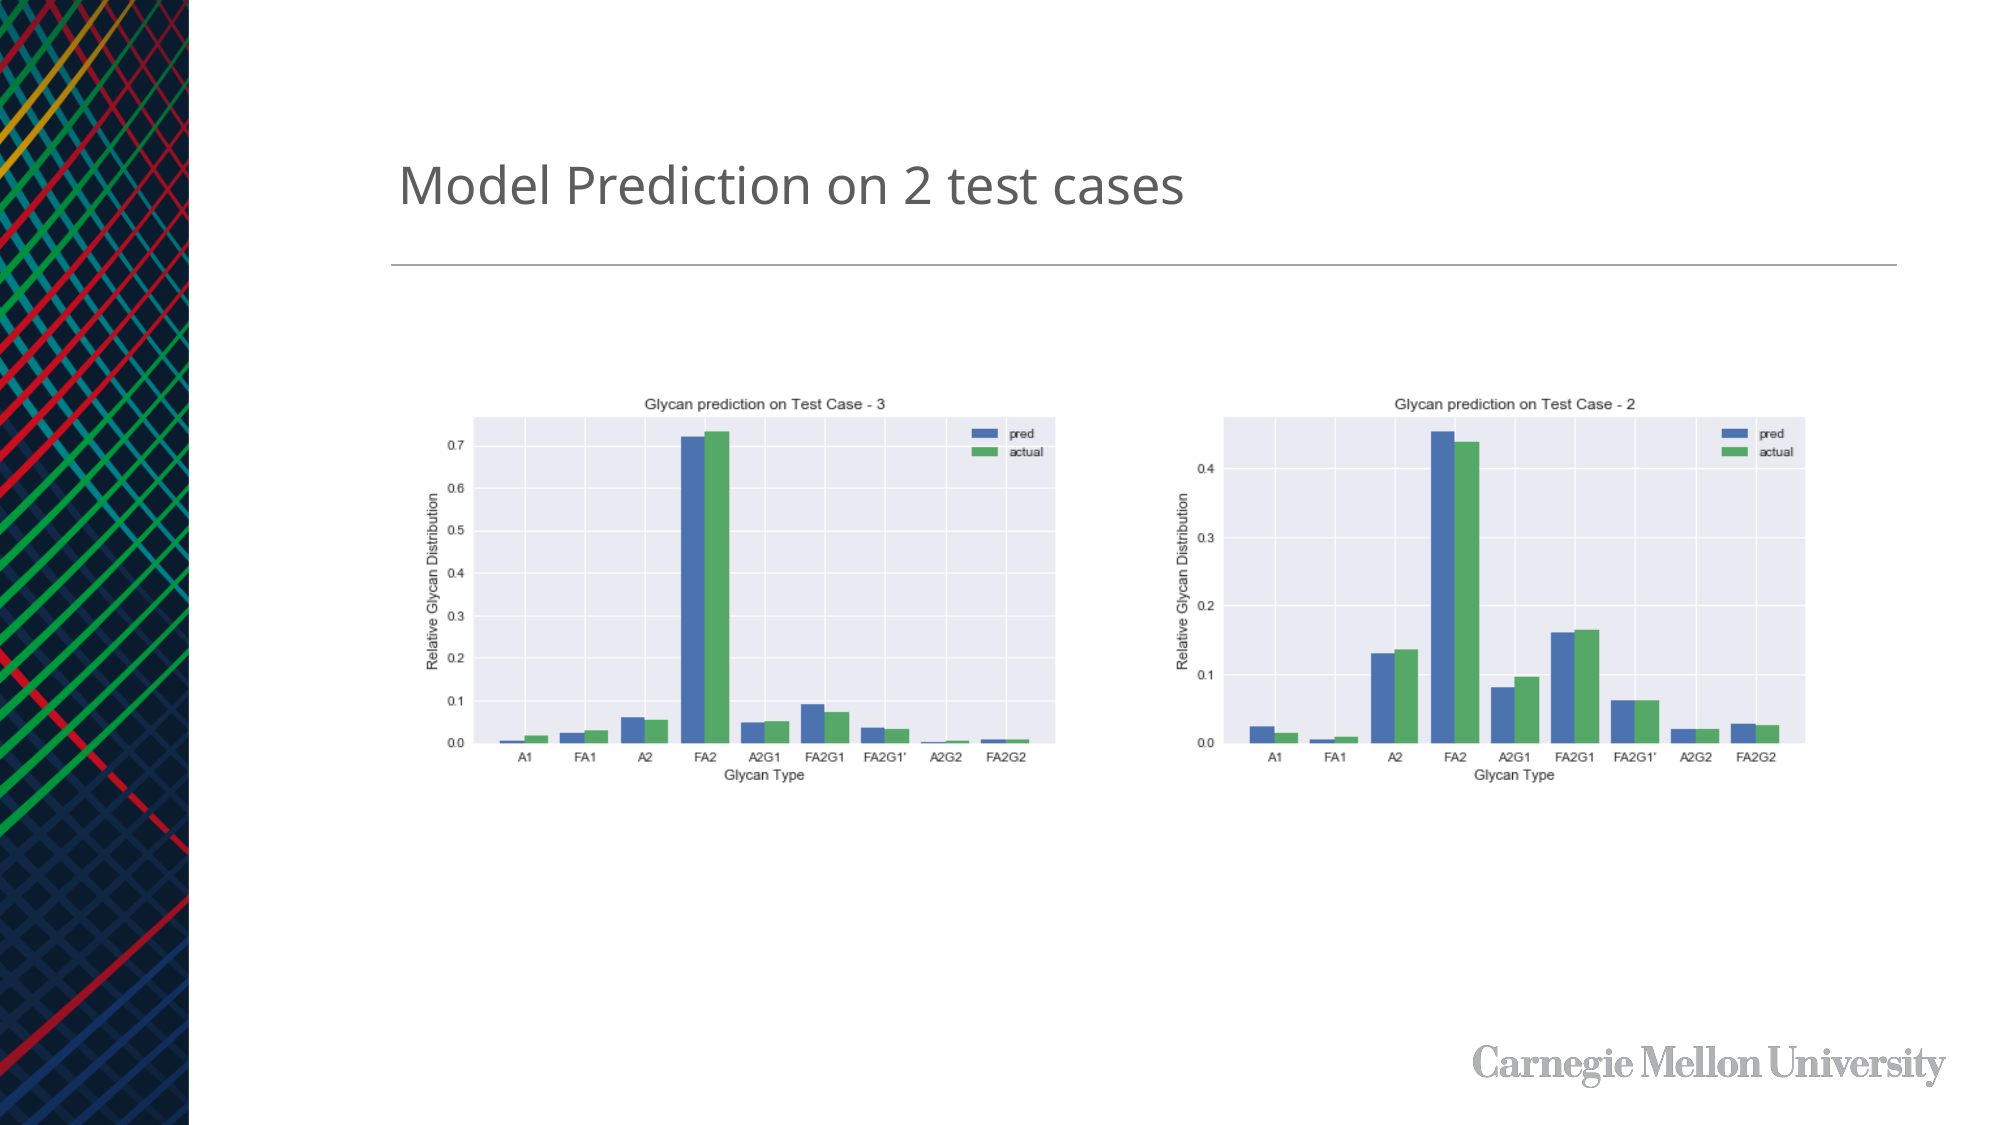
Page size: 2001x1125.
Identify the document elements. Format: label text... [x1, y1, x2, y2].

picture [379, 365, 1881, 797]
list Model Prediction on 2 test cases [390, 134, 1415, 242]
picture [0, 0, 188, 1125]
picture [1473, 1045, 1946, 1088]
